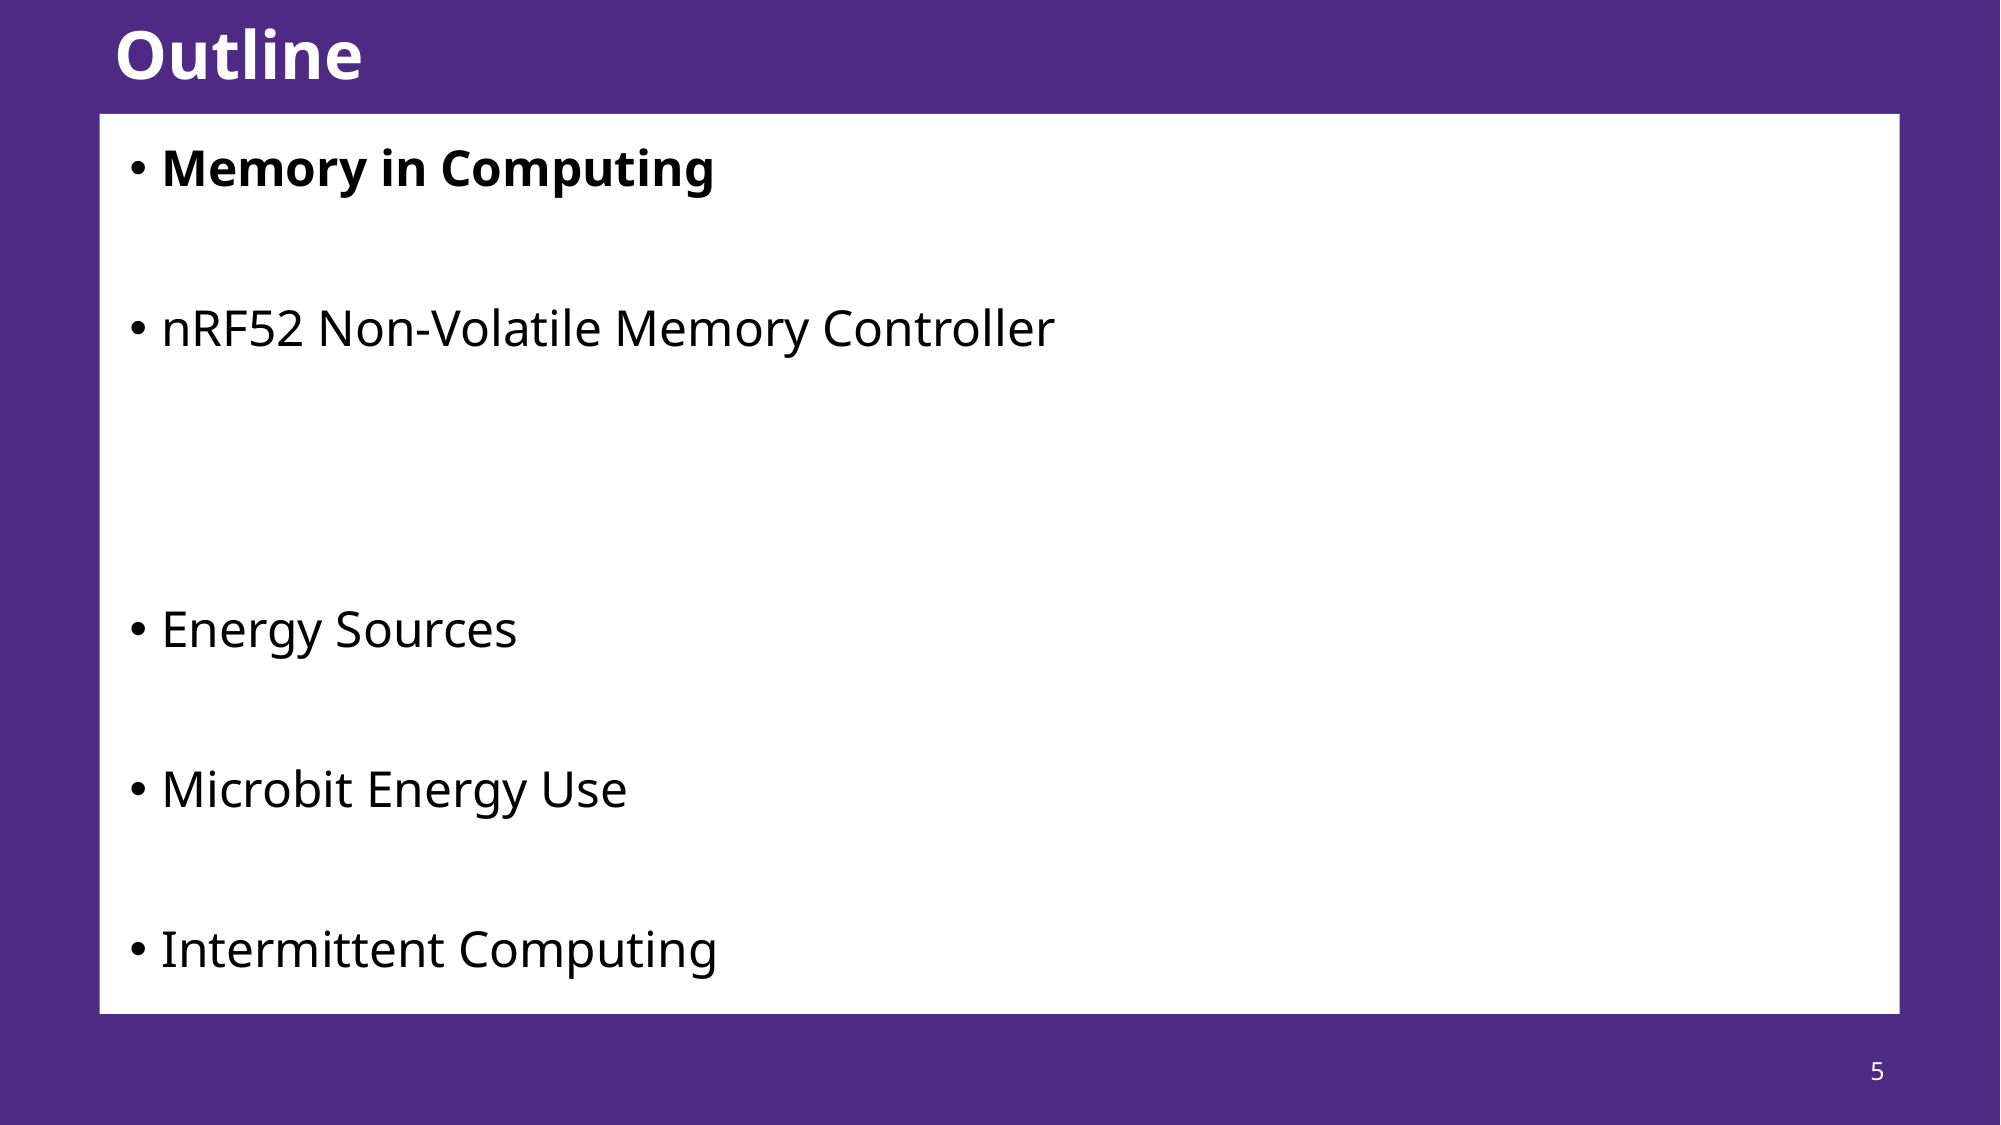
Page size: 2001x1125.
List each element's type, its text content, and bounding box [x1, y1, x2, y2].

slide_number 5 [1749, 1042, 1900, 1103]
list Memory in Computing nRF52 Non-Volatile Memory Controller Energy Sources Microbit Energy Use Intermittent Computing [99, 114, 1900, 1014]
title Outline [99, 1, 1900, 114]
